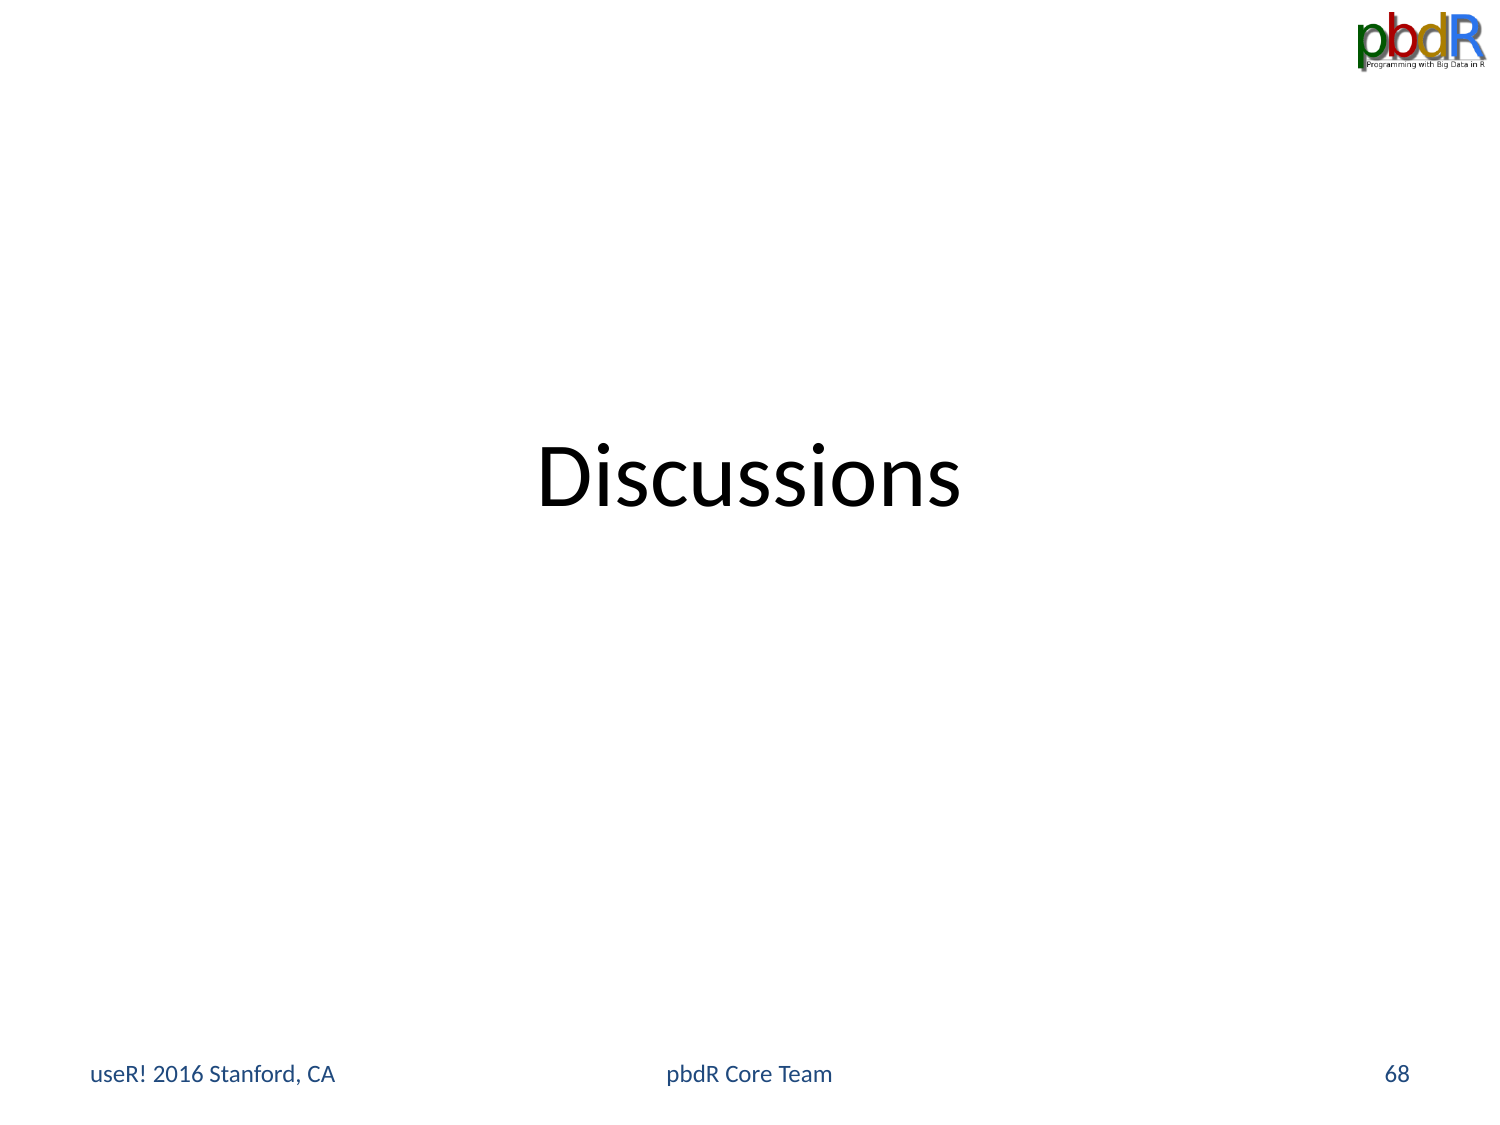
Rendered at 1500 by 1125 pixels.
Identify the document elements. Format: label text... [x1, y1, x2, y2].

slide_number useR! 2016 Stanford, CA [75, 1042, 425, 1103]
title Discussions [112, 349, 1388, 591]
footer pbdR Core Team [512, 1042, 988, 1103]
picture [1358, 12, 1488, 73]
slide_number 68 [1074, 1042, 1425, 1103]
